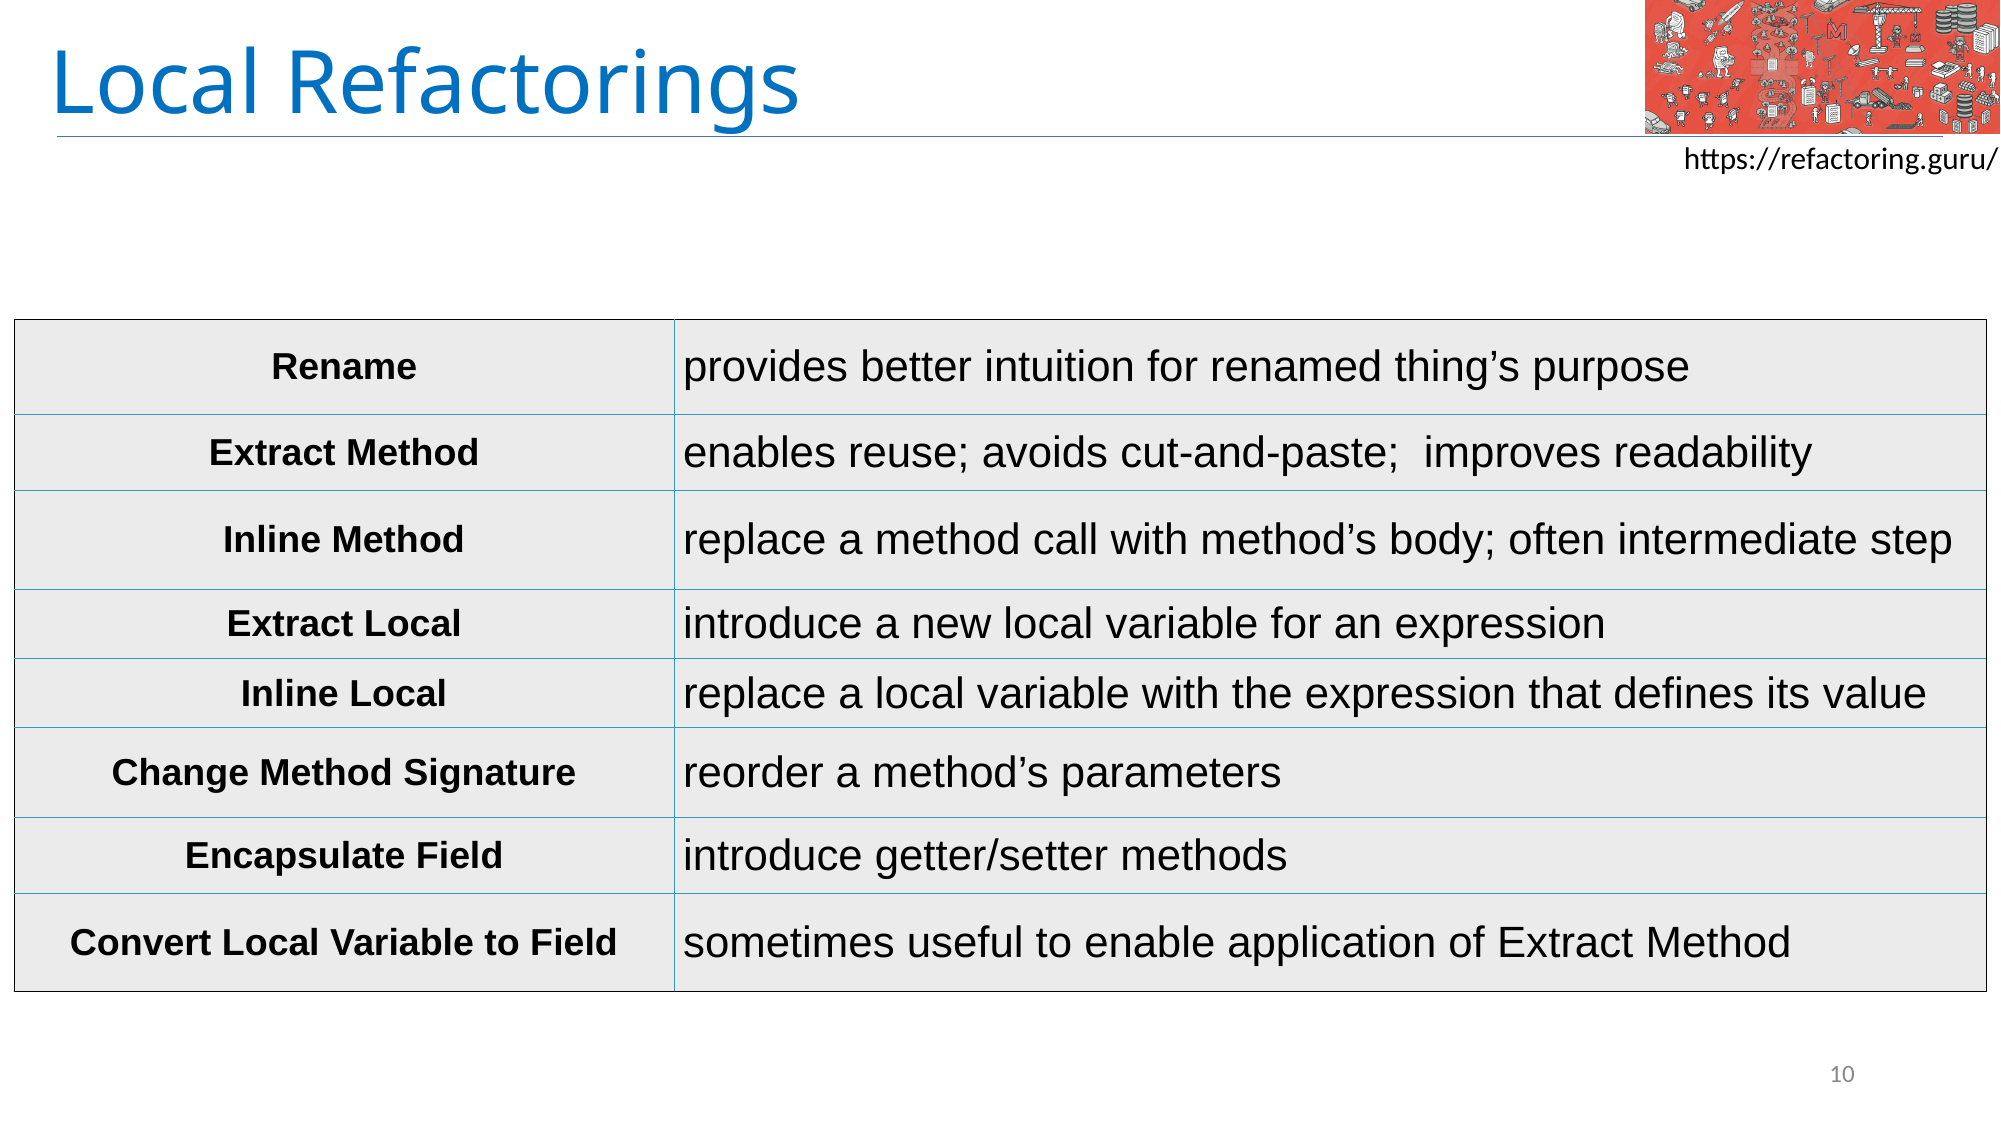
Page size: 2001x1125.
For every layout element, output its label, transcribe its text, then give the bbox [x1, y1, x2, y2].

table_cell sometimes useful to enable application of Extract Method [675, 894, 1986, 991]
table_cell replace a local variable with the expression that defines its value [675, 659, 1986, 727]
table_cell reorder a method’s parameters [675, 728, 1986, 817]
table_cell Convert Local Variable to Field [15, 894, 674, 991]
table_cell introduce getter/setter methods [675, 818, 1986, 893]
table_header Rename [15, 320, 674, 414]
table_cell replace a method call with method’s body; often intermediate step [675, 491, 1986, 589]
table_cell Change Method Signature [15, 728, 674, 817]
table_cell introduce a new local variable for an expression [675, 590, 1986, 658]
table_cell enables reuse; avoids cut-and-paste; improves readability [675, 415, 1986, 490]
table_header provides better intuition for renamed thing’s purpose [675, 320, 1986, 414]
table_cell Extract Method [15, 415, 674, 490]
slide_number 10 [1819, 1051, 1863, 1094]
text_box https://refactoring.guru/ [1663, 134, 2000, 183]
picture [1645, 0, 2000, 134]
title Local Refactorings [41, 0, 1663, 141]
table_cell Inline Method [15, 491, 674, 589]
table_cell Extract Local [15, 590, 674, 658]
table_cell Inline Local [15, 659, 674, 727]
table_cell Encapsulate Field [15, 818, 674, 893]
